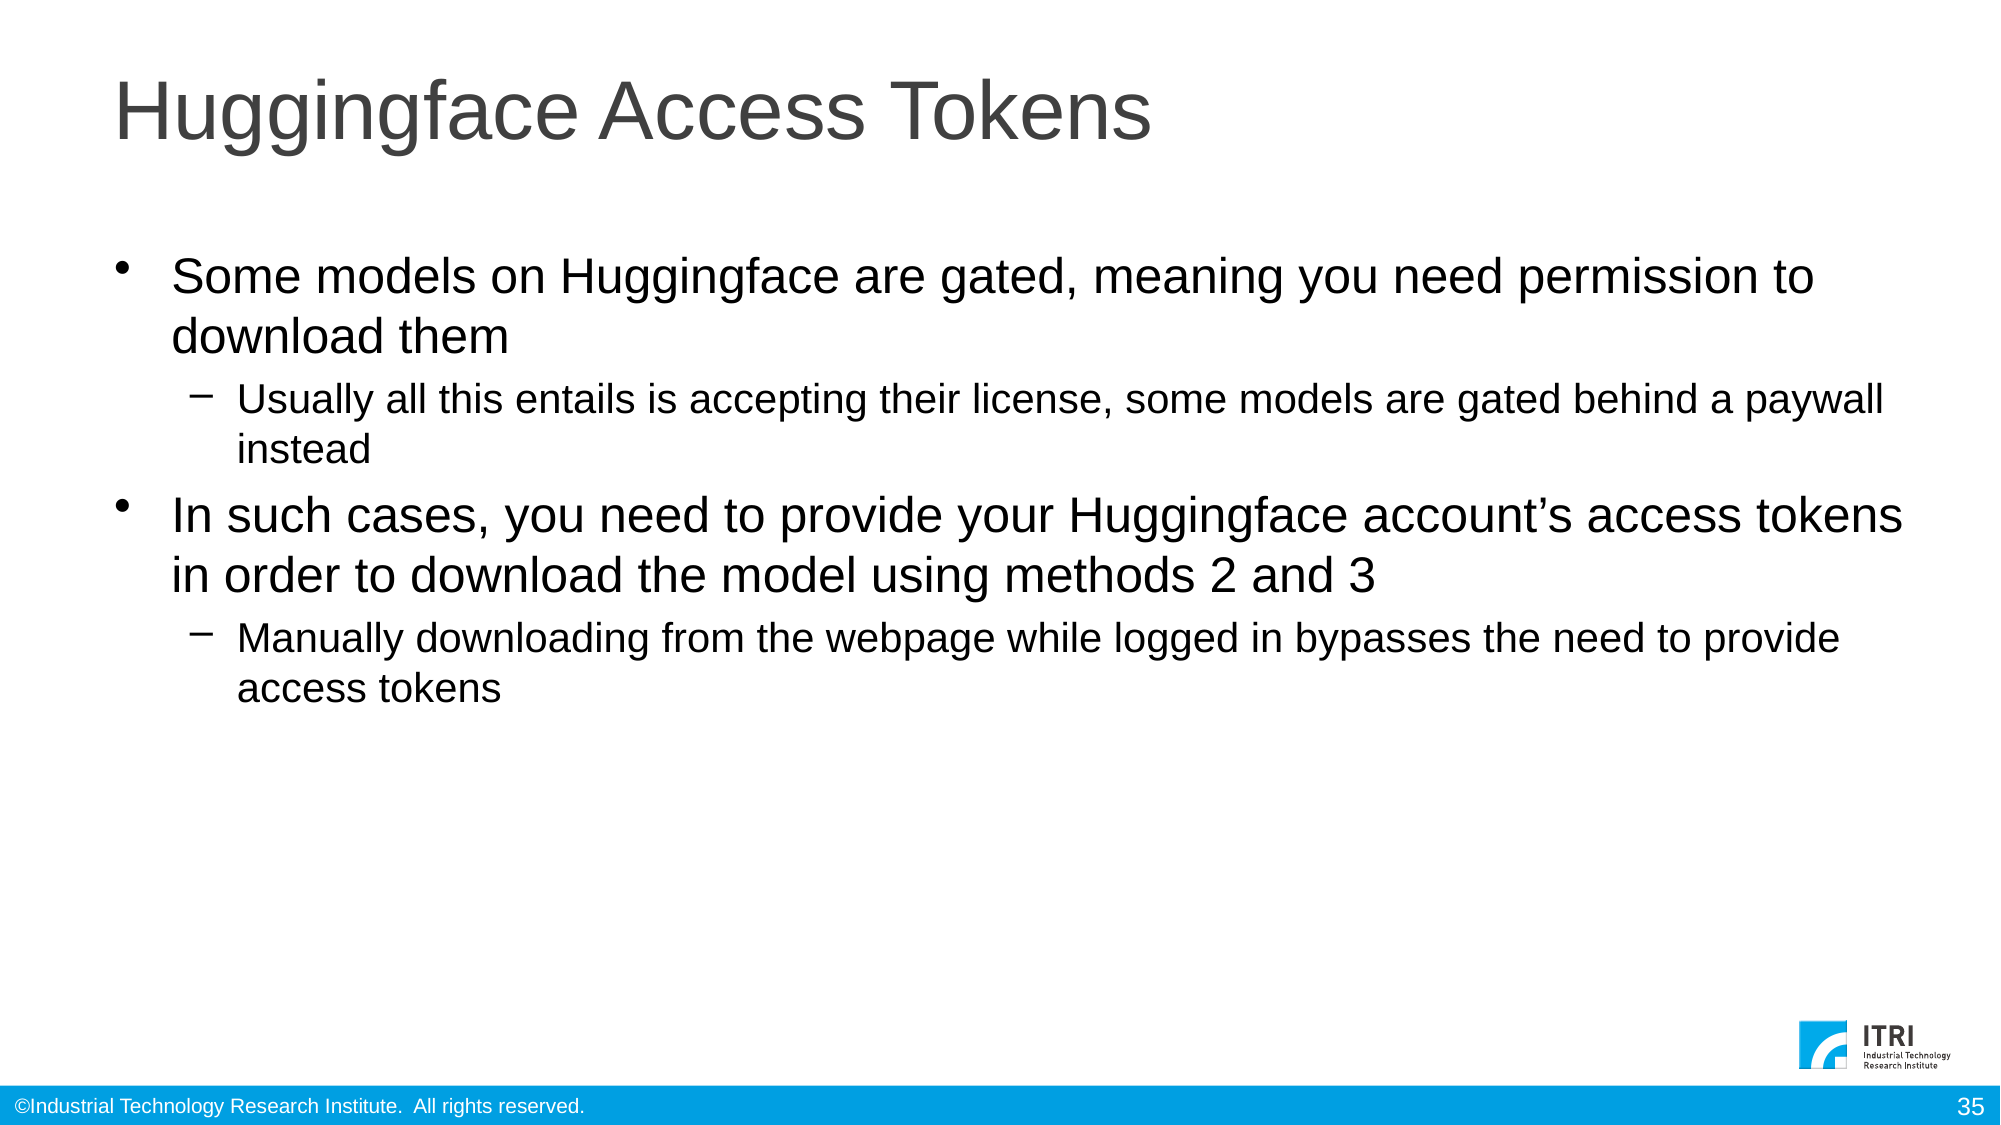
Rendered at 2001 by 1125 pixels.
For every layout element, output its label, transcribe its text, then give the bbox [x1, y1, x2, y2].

slide_number 35 [1874, 1085, 2000, 1125]
list Some models on Huggingface are gated, meaning you need permission to download them Usually all this entails is accepting their license, some models are gated behind a paywall instead In such cases, you need to provide your Huggingface account’s access tokens in order to download the model using methods 2 and 3 Manually downloading from the webpage while logged in bypasses the need to provide access tokens [99, 236, 1930, 1017]
title Huggingface Access Tokens [98, 48, 1930, 198]
